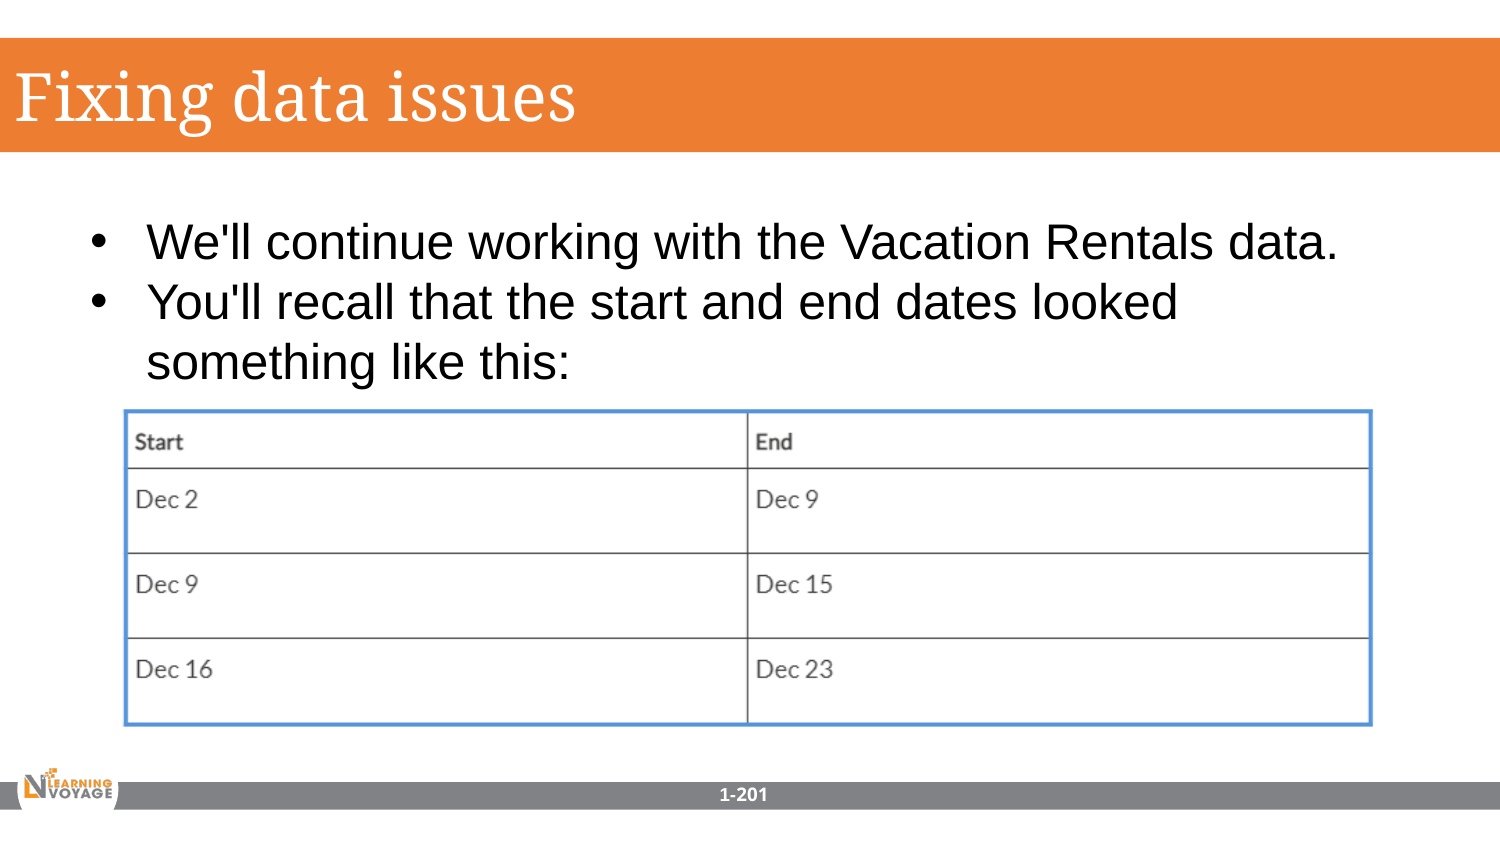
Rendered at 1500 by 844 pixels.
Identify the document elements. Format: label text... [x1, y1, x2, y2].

text_box We'll continue working with the Vacation Rentals data. You'll recall that the start and end dates looked something like this: [90, 207, 1410, 390]
picture [0, 401, 1387, 844]
text_box Fixing data issues [0, 37, 1500, 153]
slide_number 1-201 [692, 770, 784, 821]
